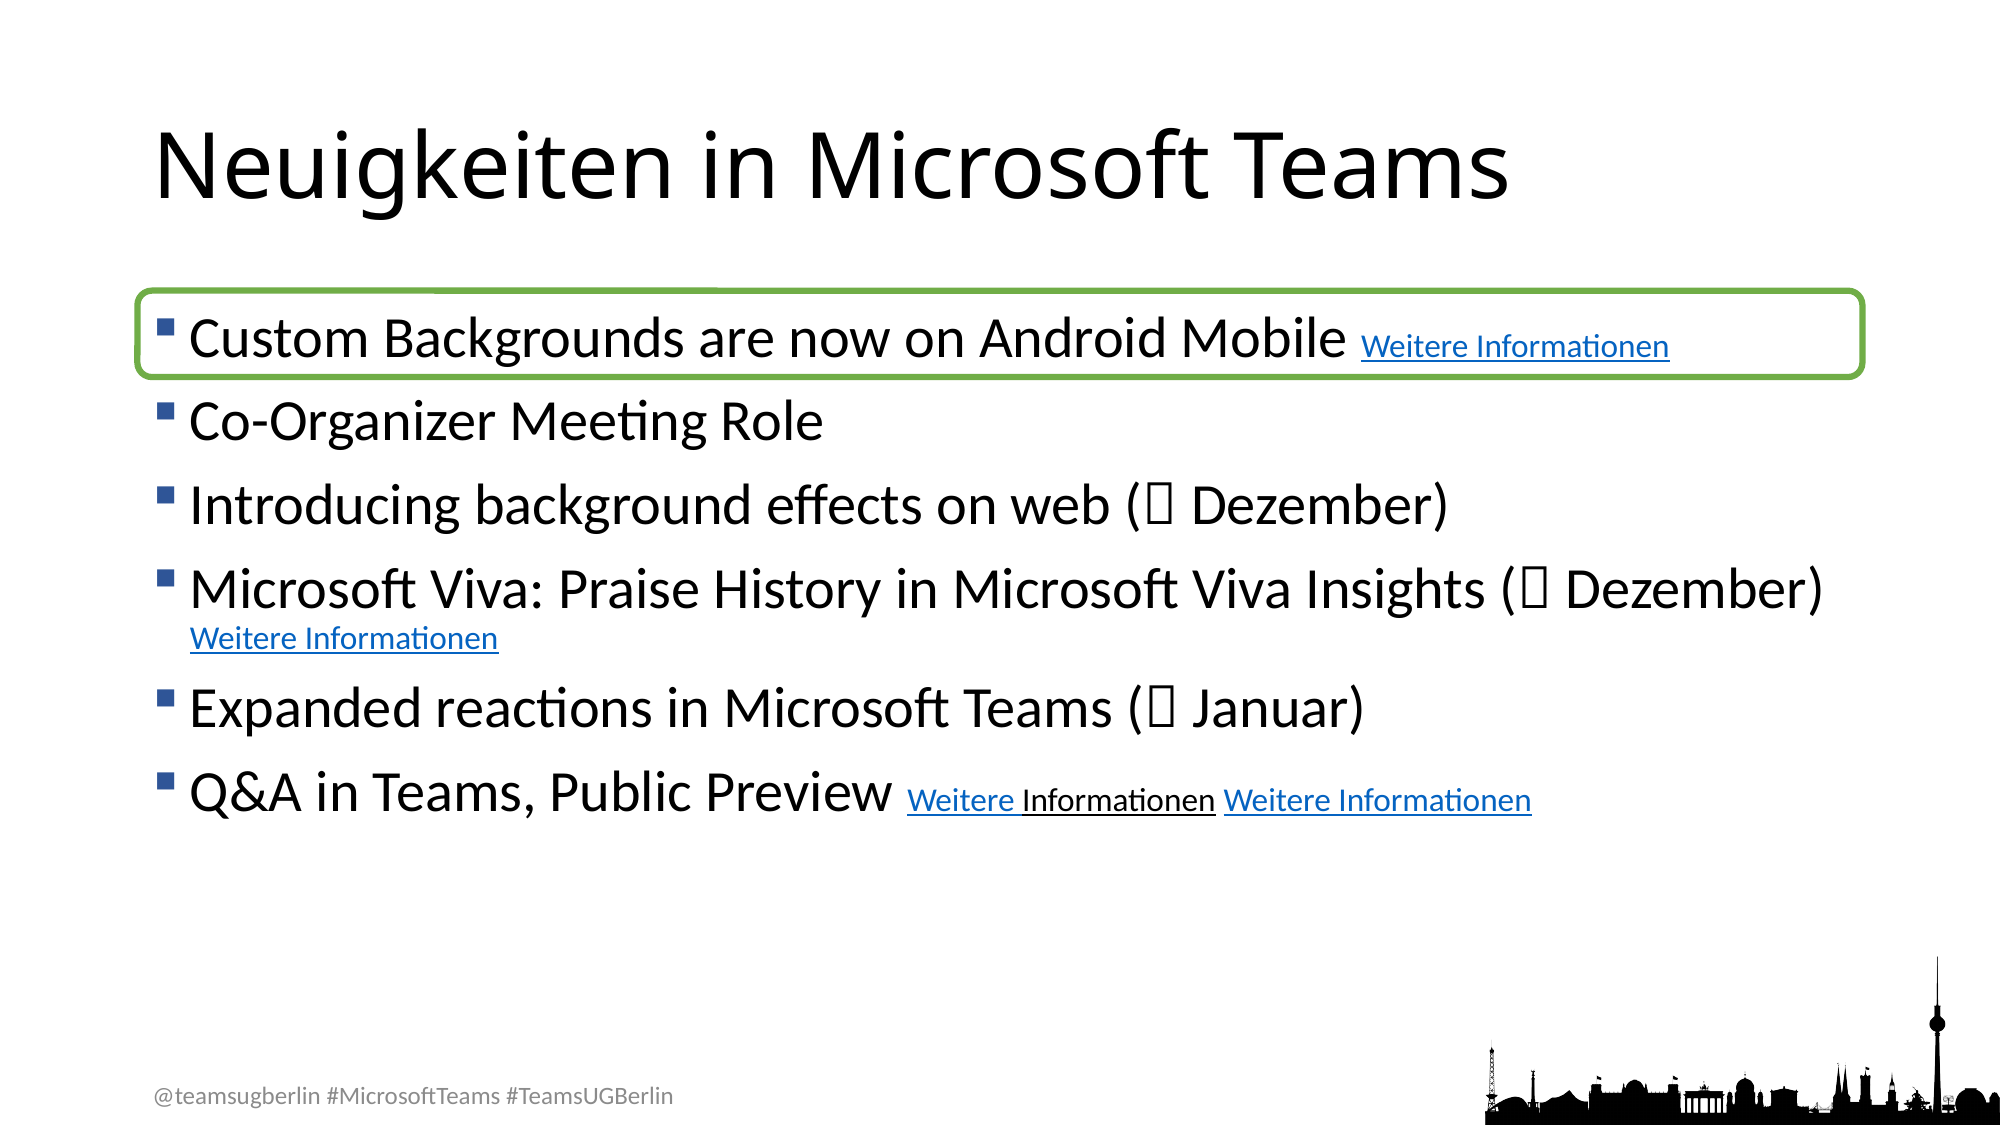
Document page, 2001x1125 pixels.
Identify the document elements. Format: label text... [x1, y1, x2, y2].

picture [1894, 914, 2000, 1125]
list Custom Backgrounds are now on Android Mobile Weitere Informationen Co-Organizer Meeting Role Introducing background effects on web ( Dezember) Microsoft Viva: Praise History in Microsoft Viva Insights ( Dezember) Weitere Informationen Expanded reactions in Microsoft Teams ( Januar) Q&A in Teams, Public Preview Weitere Informationen Weitere Informationen [137, 299, 1894, 1125]
title Neuigkeiten in Microsoft Teams [137, 59, 1863, 278]
text_box [137, 290, 1863, 378]
